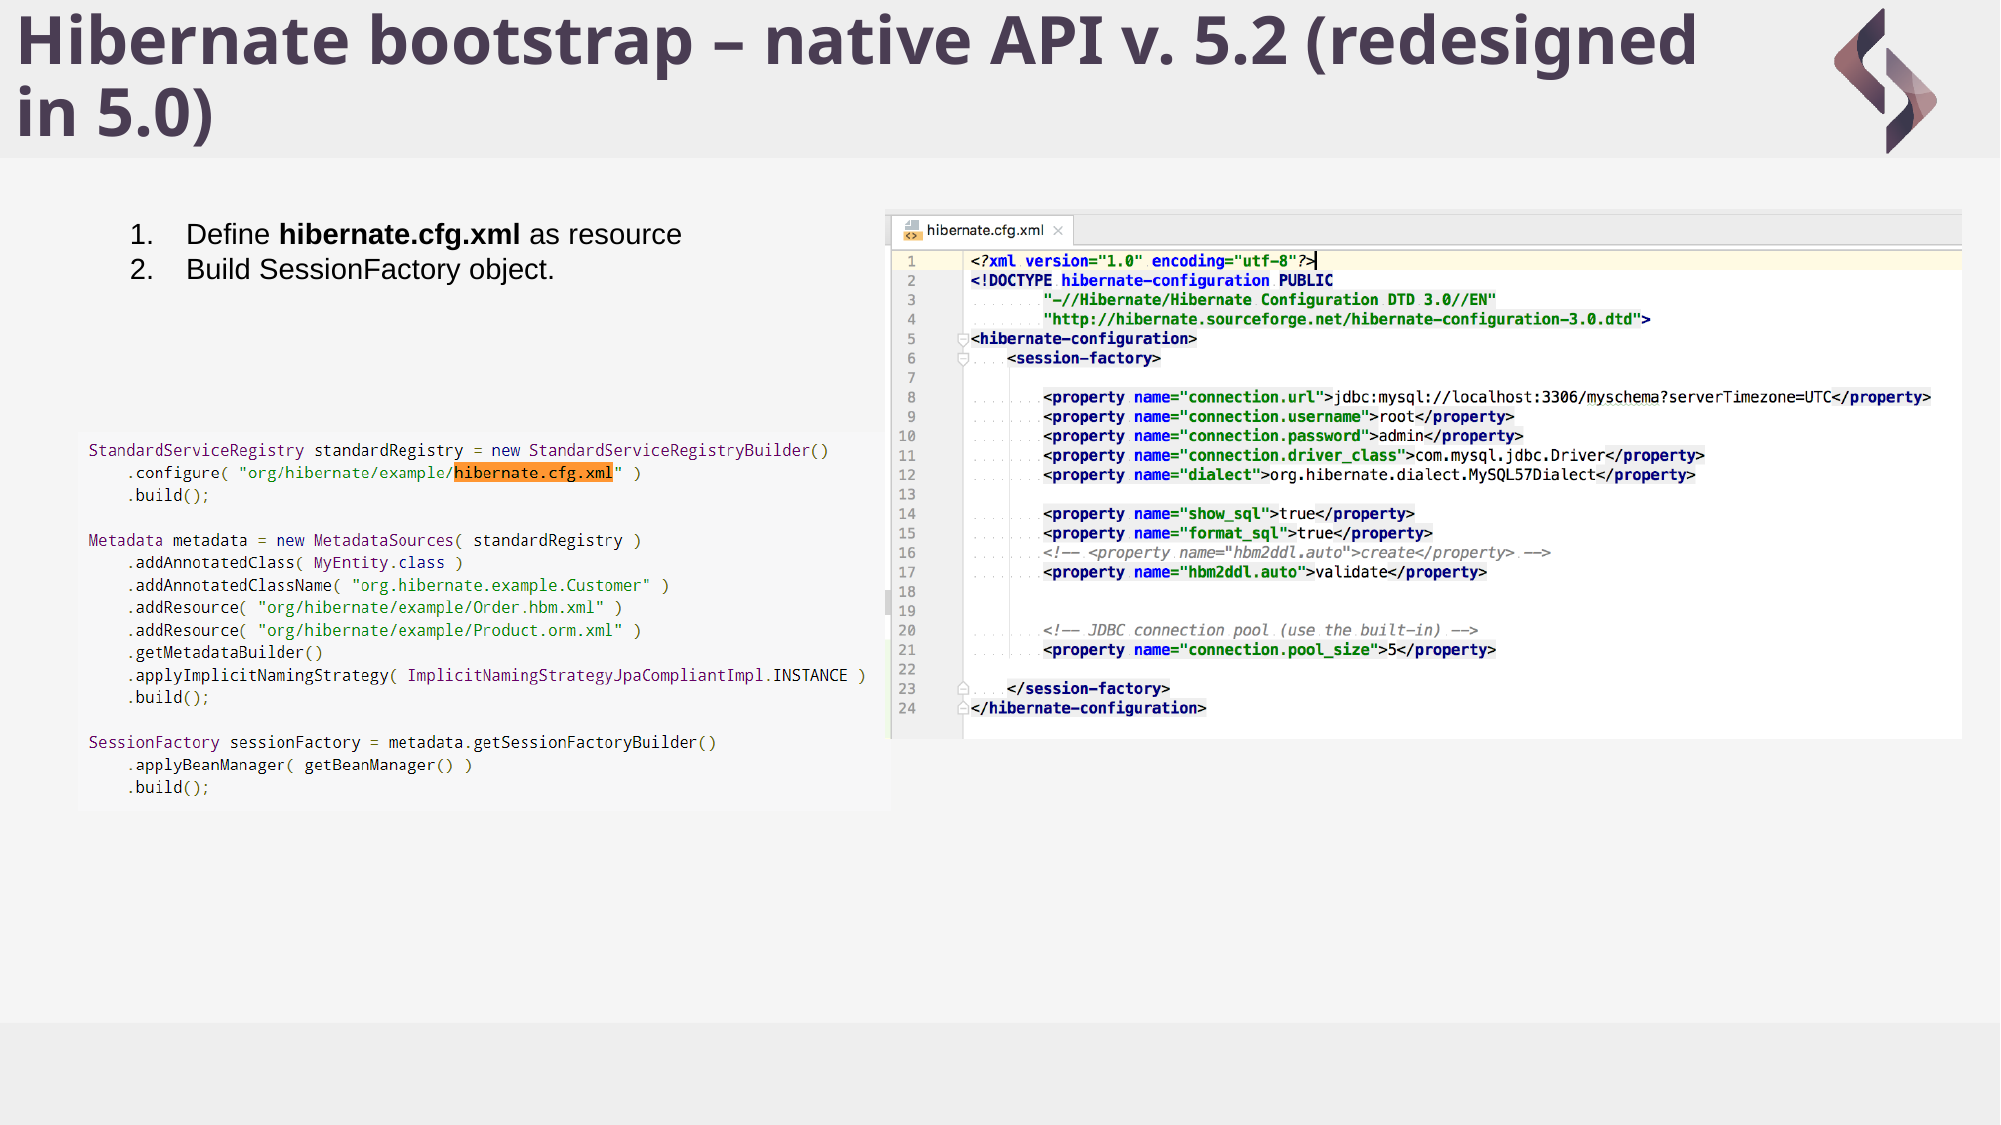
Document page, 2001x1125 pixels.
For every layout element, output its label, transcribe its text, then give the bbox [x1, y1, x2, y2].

text_box Define hibernate.cfg.xml as resource Build SessionFactory object. [115, 208, 698, 293]
picture [1787, 0, 2001, 166]
title Hibernate bootstrap – native API v. 5.2 (redesigned in 5.0) [0, 0, 1788, 158]
picture [78, 209, 1962, 811]
